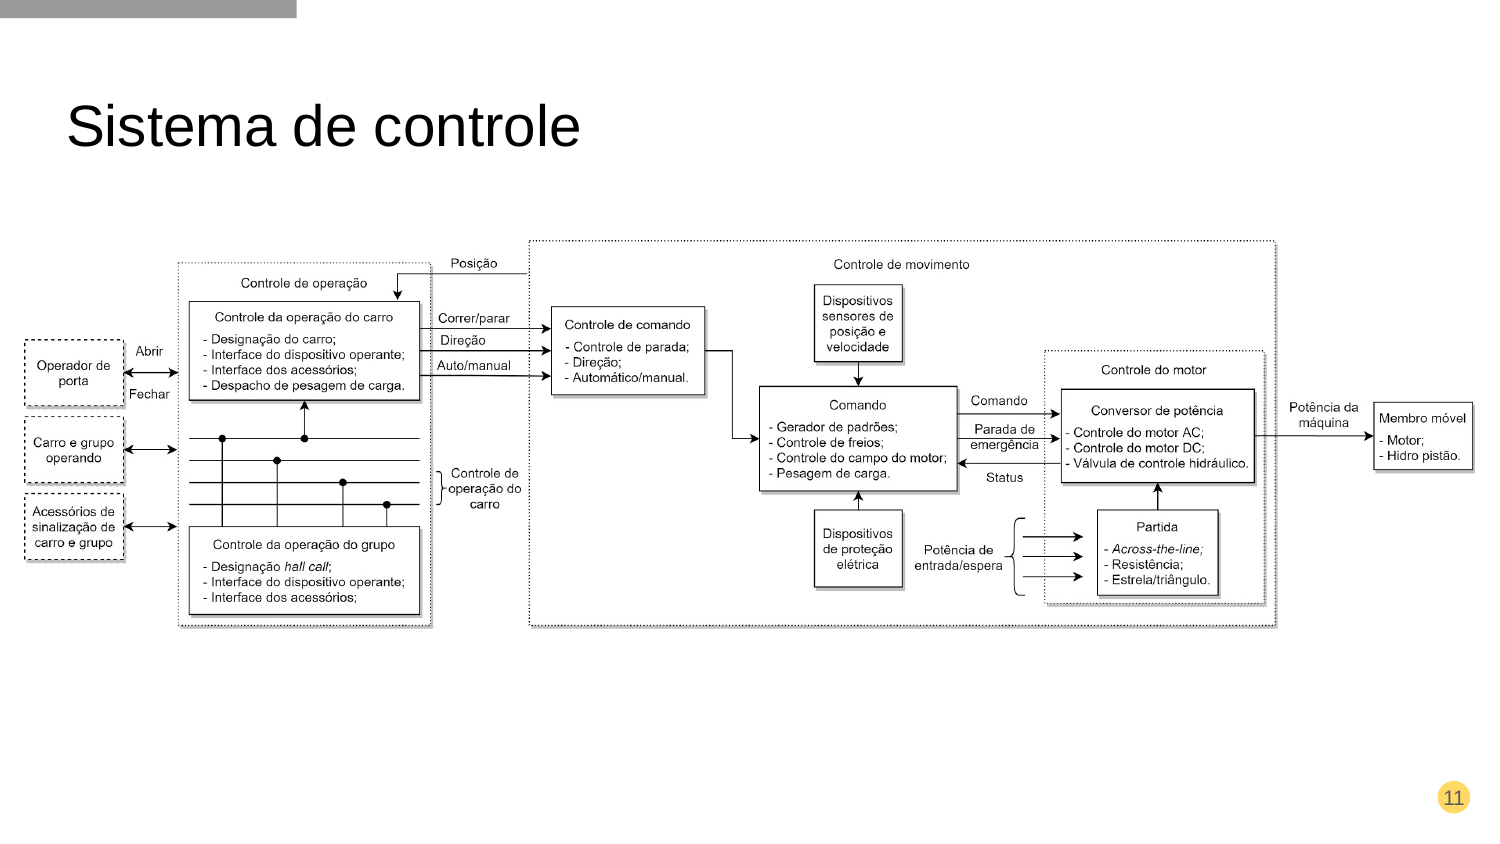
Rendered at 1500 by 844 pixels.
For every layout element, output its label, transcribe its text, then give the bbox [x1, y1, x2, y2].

text_box [0, 0, 297, 19]
title Sistema de controle [51, 72, 1449, 167]
picture [24, 240, 1476, 629]
slide_number ‹#› [1389, 764, 1480, 830]
